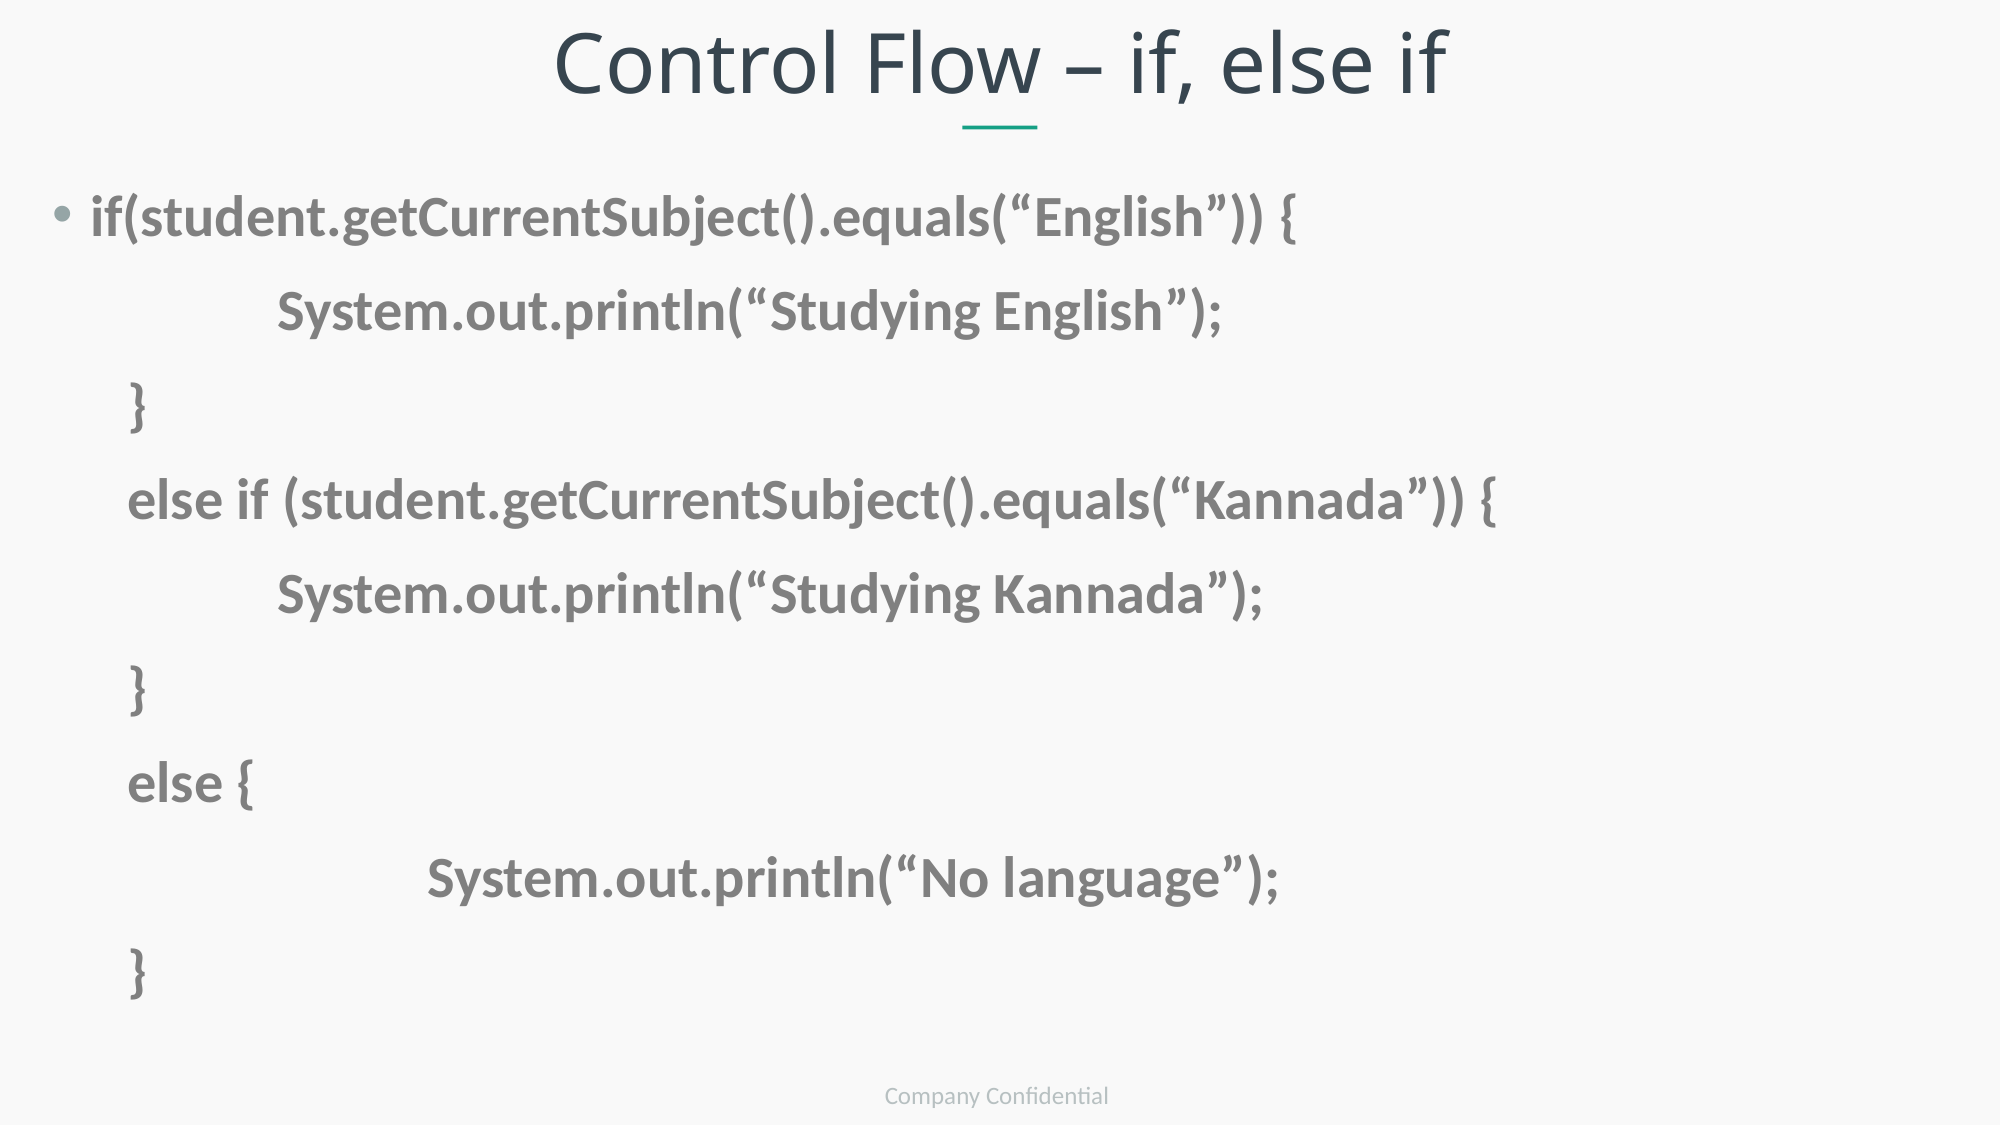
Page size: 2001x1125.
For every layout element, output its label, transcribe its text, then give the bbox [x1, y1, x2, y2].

text_box if(student.getCurrentSubject().equals(“English”)) { System.out.println(“Studying English”); } else if (student.getCurrentSubject().equals(“Kannada”)) { System.out.println(“Studying Kannada”); } else { System.out.println(“No language”); } [37, 156, 1948, 1075]
text_box [960, 123, 1039, 131]
footer Company Confidential [762, 1075, 1238, 1125]
text_box Control Flow – if, else if [517, 2, 1483, 118]
